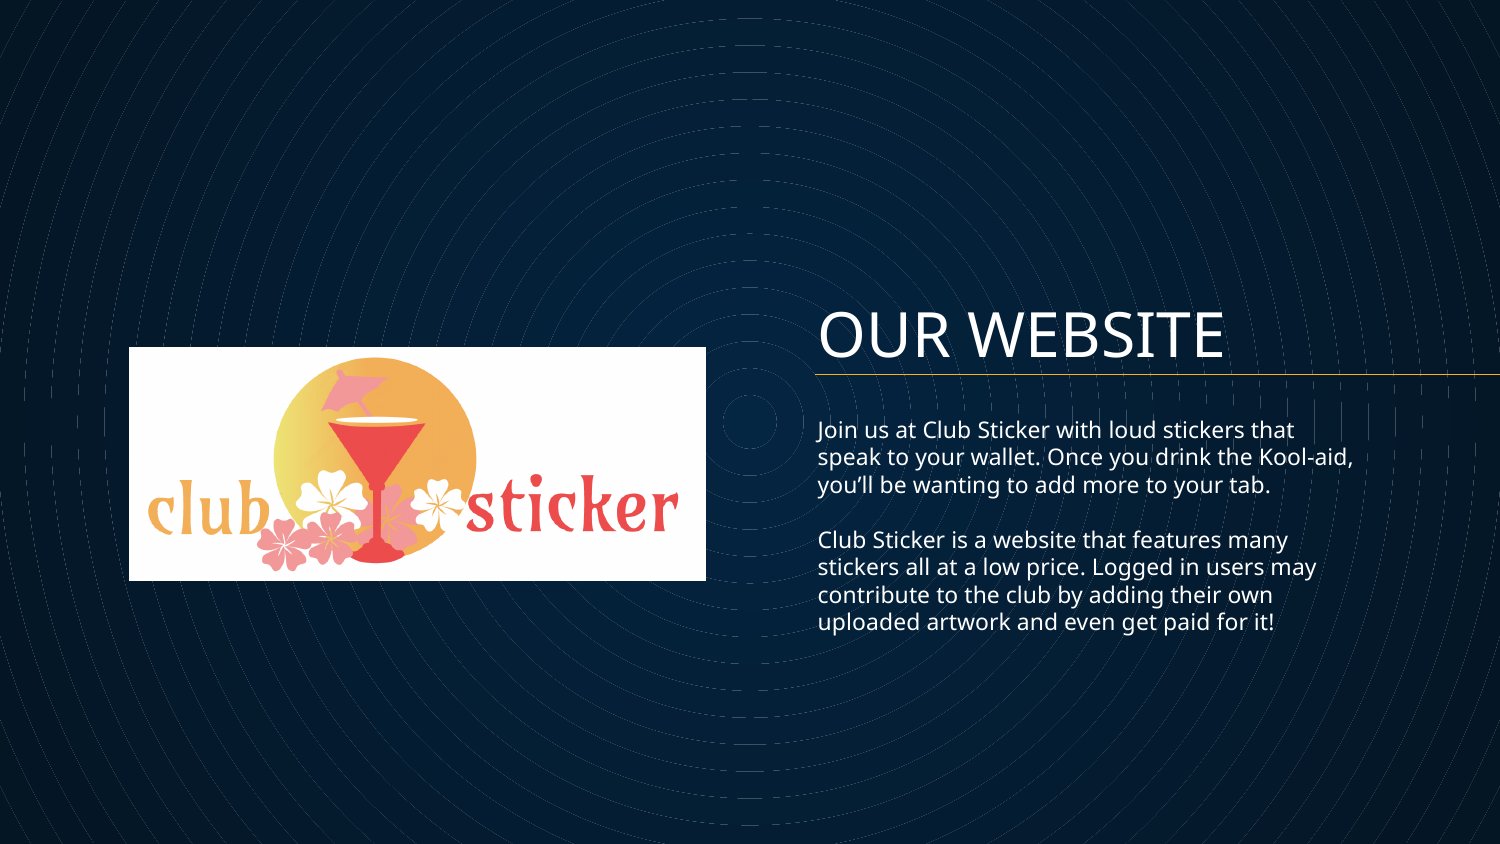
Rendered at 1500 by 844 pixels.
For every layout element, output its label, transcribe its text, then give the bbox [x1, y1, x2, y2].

title OUR WEBSITE [802, 285, 1382, 385]
picture [129, 346, 706, 581]
subtitle Join us at Club Sticker with loud stickers that speak to your wallet. Once you drink the Kool-aid, you’ll be wanting to add more to your tab. Club Sticker is a website that features many stickers all at a low price. Logged in users may contribute to the club by adding their own uploaded artwork and even get paid for it! [802, 400, 1370, 711]
